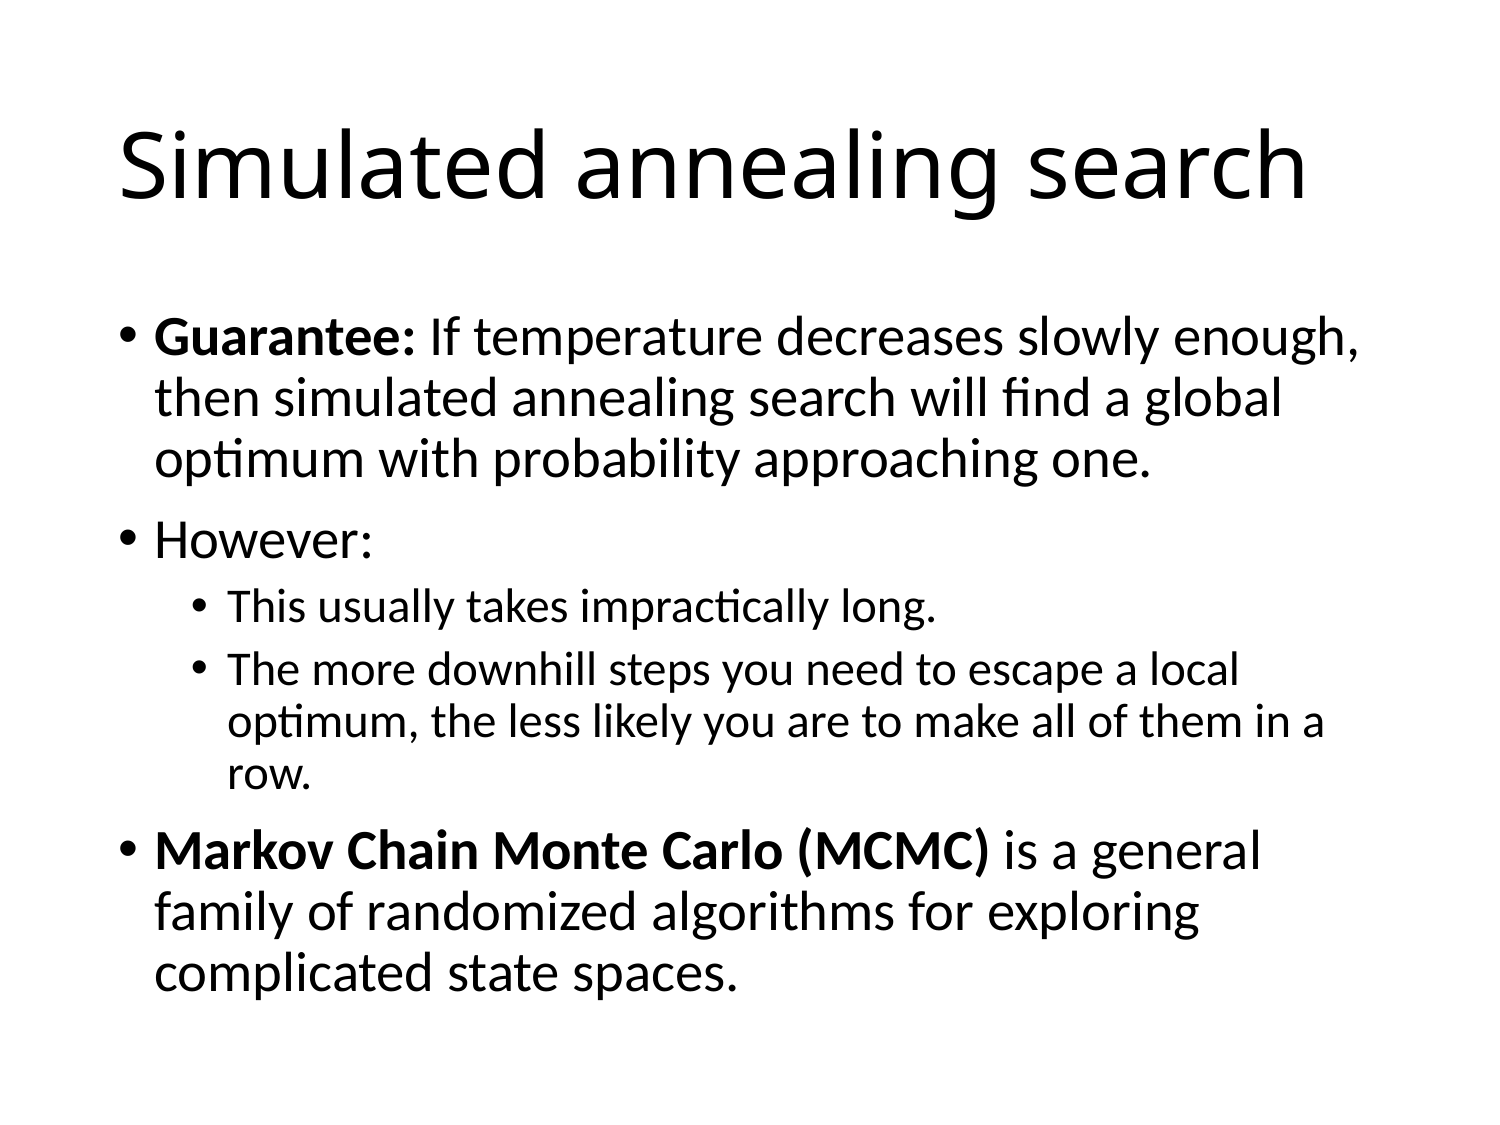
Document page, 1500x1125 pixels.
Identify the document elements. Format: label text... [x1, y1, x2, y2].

title Simulated annealing search [103, 59, 1397, 278]
list Guarantee: If temperature decreases slowly enough, then simulated annealing search will find a global optimum with probability approaching one. However: This usually takes impractically long. The more downhill steps you need to escape a local optimum, the less likely you are to make all of them in a row. Markov Chain Monte Carlo (MCMC) is a general family of randomized algorithms for exploring complicated state spaces. [103, 299, 1397, 1014]
